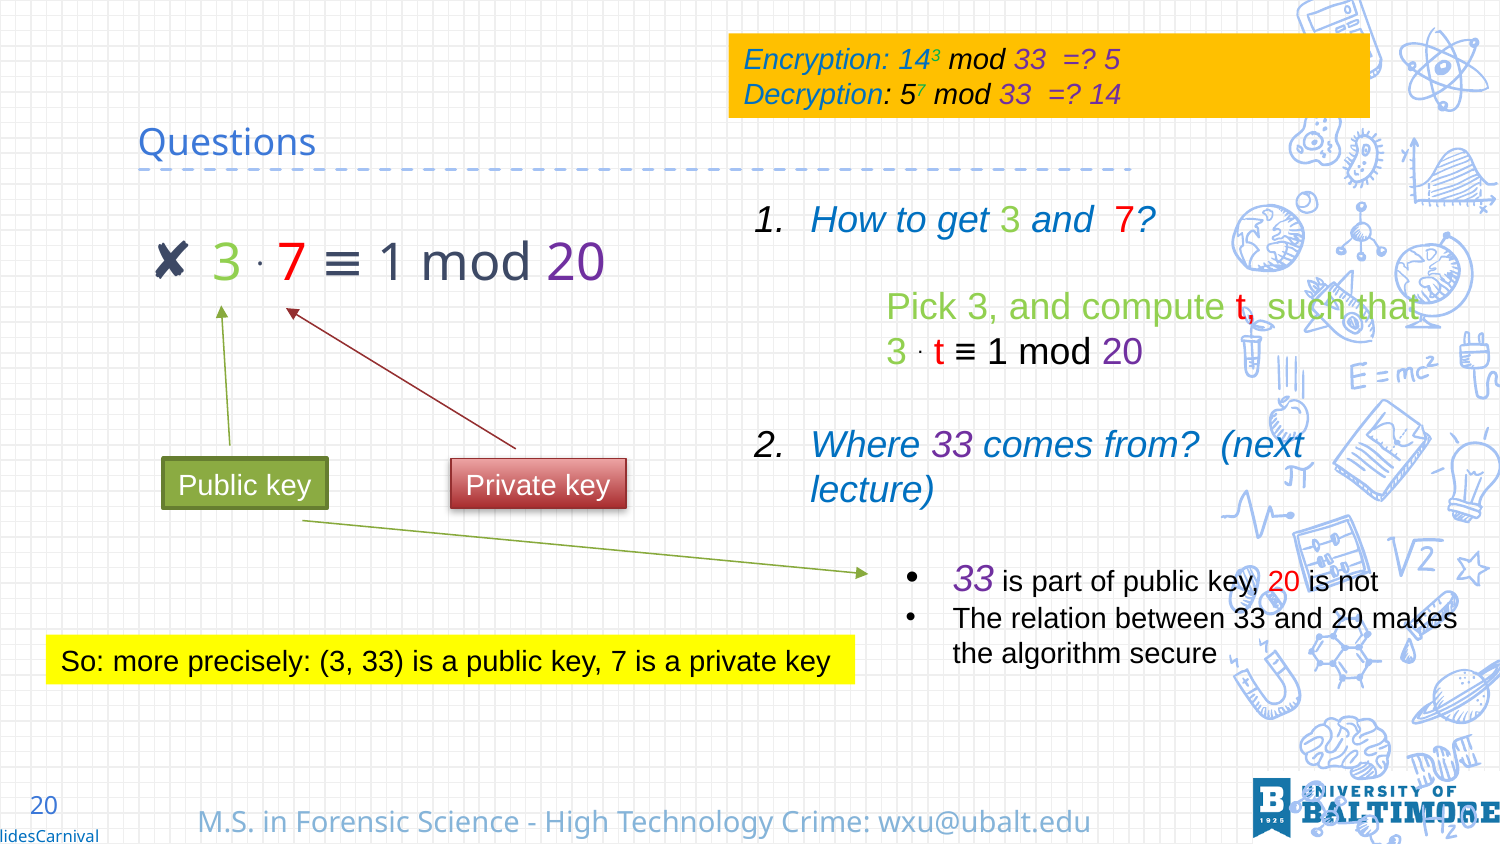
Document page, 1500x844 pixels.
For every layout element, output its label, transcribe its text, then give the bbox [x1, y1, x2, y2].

text_box 33 is part of public key, 20 is not The relation between 33 and 20 makes the algorithm secure [890, 546, 1478, 677]
picture [1365, 817, 1376, 833]
picture [1253, 771, 1500, 844]
picture [1327, 813, 1336, 822]
slide_number 20 [14, 774, 105, 840]
list 3 . 7 ≡ 1 mod 20 [122, 213, 739, 328]
text_box How to get 3 and 7? Where 33 comes from? (next lecture) [739, 187, 1448, 517]
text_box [220, 305, 230, 446]
picture [1316, 786, 1321, 797]
text_box Private key [450, 458, 627, 509]
text_box Public key [161, 456, 329, 510]
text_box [302, 520, 869, 575]
title Questions [122, 36, 1130, 178]
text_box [285, 307, 516, 450]
text_box Encryption: 143 mod 33 =? 5 Decryption: 57 mod 33 =? 14 [728, 33, 1370, 118]
text_box So: more precisely: (3, 33) is a public key, 7 is a private key [45, 634, 856, 685]
text_box Pick 3, and compute t, such that 3 . t ≡ 1 mod 20 [871, 274, 1445, 380]
